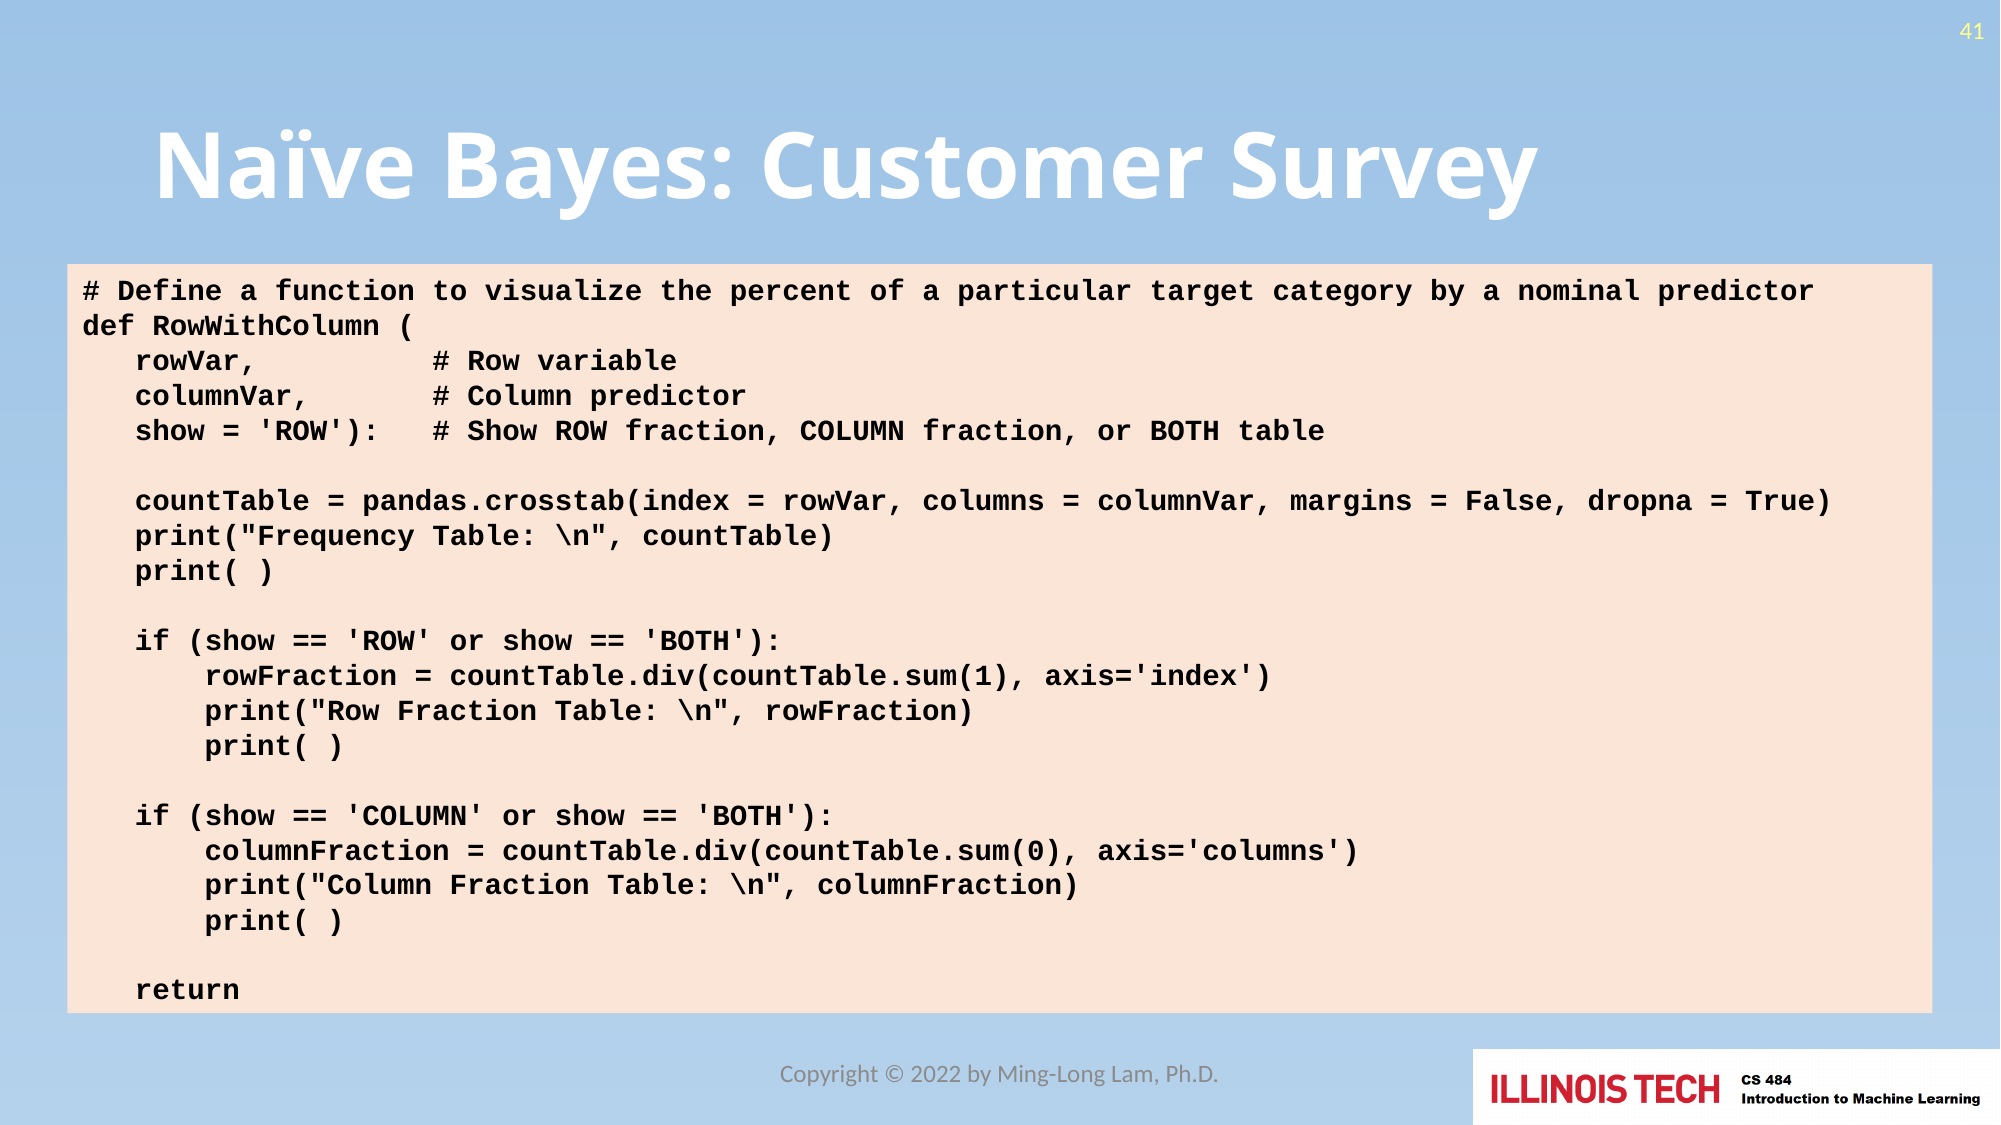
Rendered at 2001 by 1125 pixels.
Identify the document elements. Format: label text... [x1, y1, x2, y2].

slide_number 41 [1550, 0, 2000, 60]
picture [1473, 1049, 2000, 1125]
title Naïve Bayes: Customer Survey [137, 59, 1863, 264]
text_box # Define a function to visualize the percent of a particular target category by a nominal predictor def RowWithColumn ( rowVar, # Row variable columnVar, # Column predictor show = 'ROW'): # Show ROW fraction, COLUMN fraction, or BOTH table countTable = pandas.crosstab(index = rowVar, columns = columnVar, margins = False, dropna = True) print("Frequency Table: \n", countTable) print( ) if (show == 'ROW' or show == 'BOTH'): rowFraction = countTable.div(countTable.sum(1), axis='index') print("Row Fraction Table: \n", rowFraction) print( ) if (show == 'COLUMN' or show == 'BOTH'): columnFraction = countTable.div(countTable.sum(0), axis='columns') print("Column Fraction Table: \n", columnFraction) print( ) return [67, 264, 1933, 1014]
footer Copyright © 2022 by Ming-Long Lam, Ph.D. [662, 1042, 1338, 1103]
